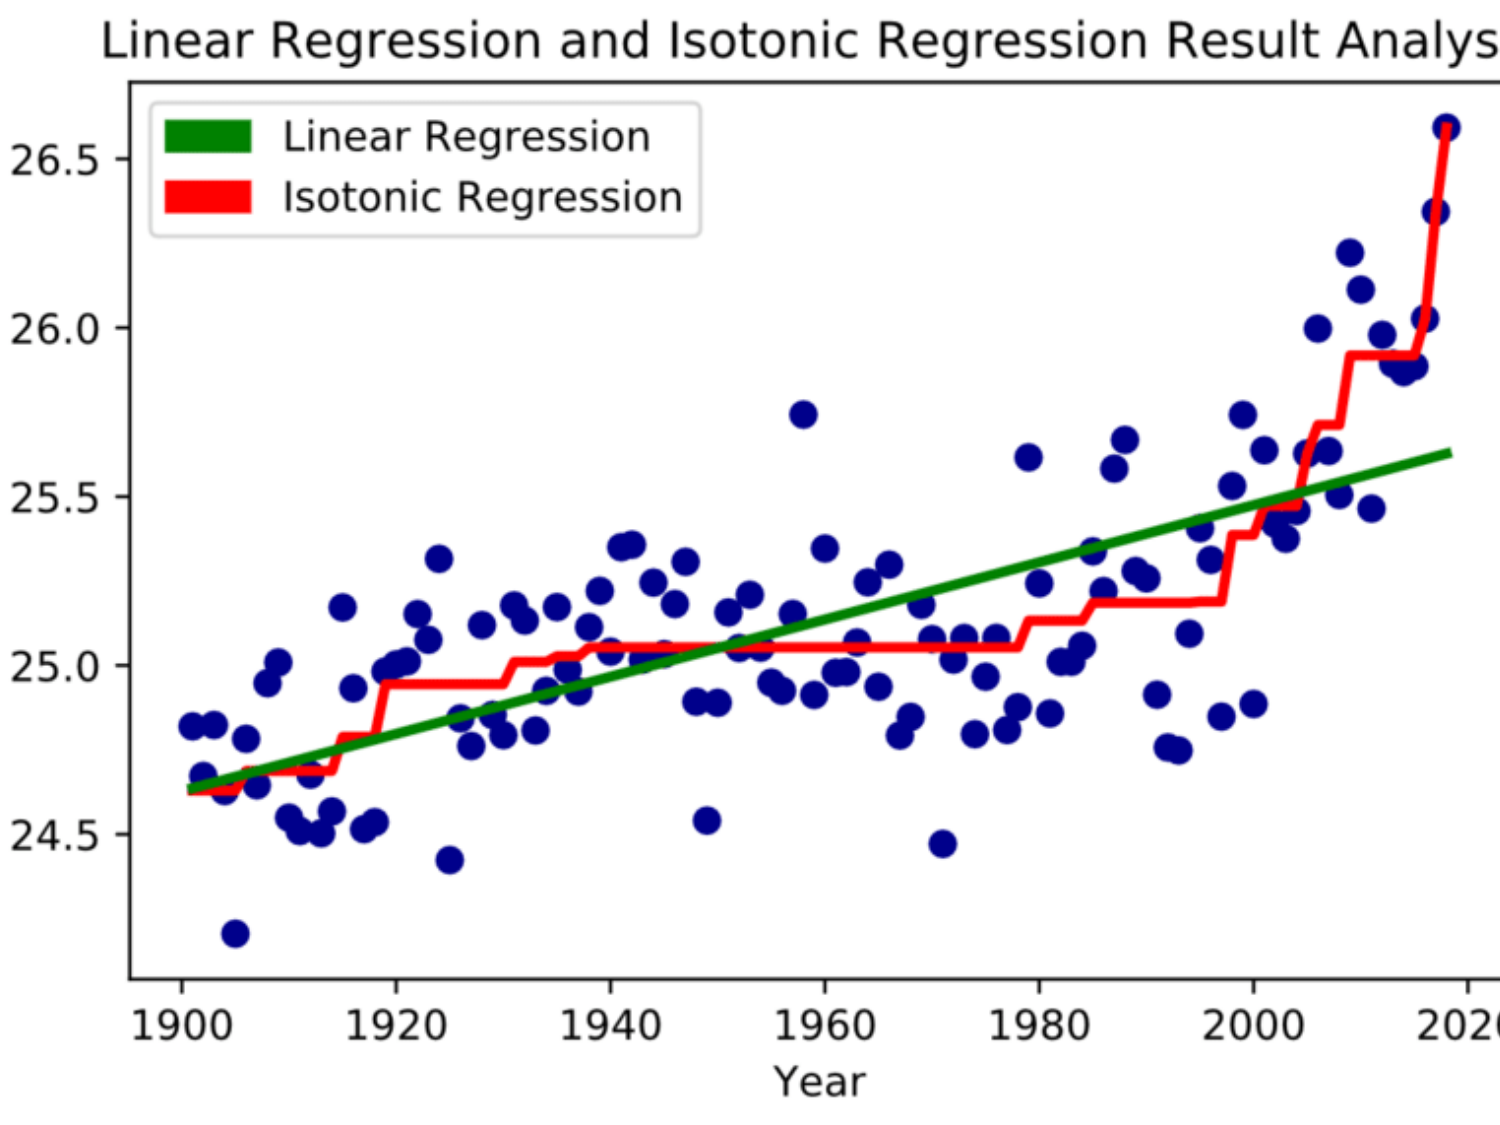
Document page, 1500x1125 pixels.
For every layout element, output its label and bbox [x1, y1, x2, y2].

list [0, 0, 1500, 1125]
